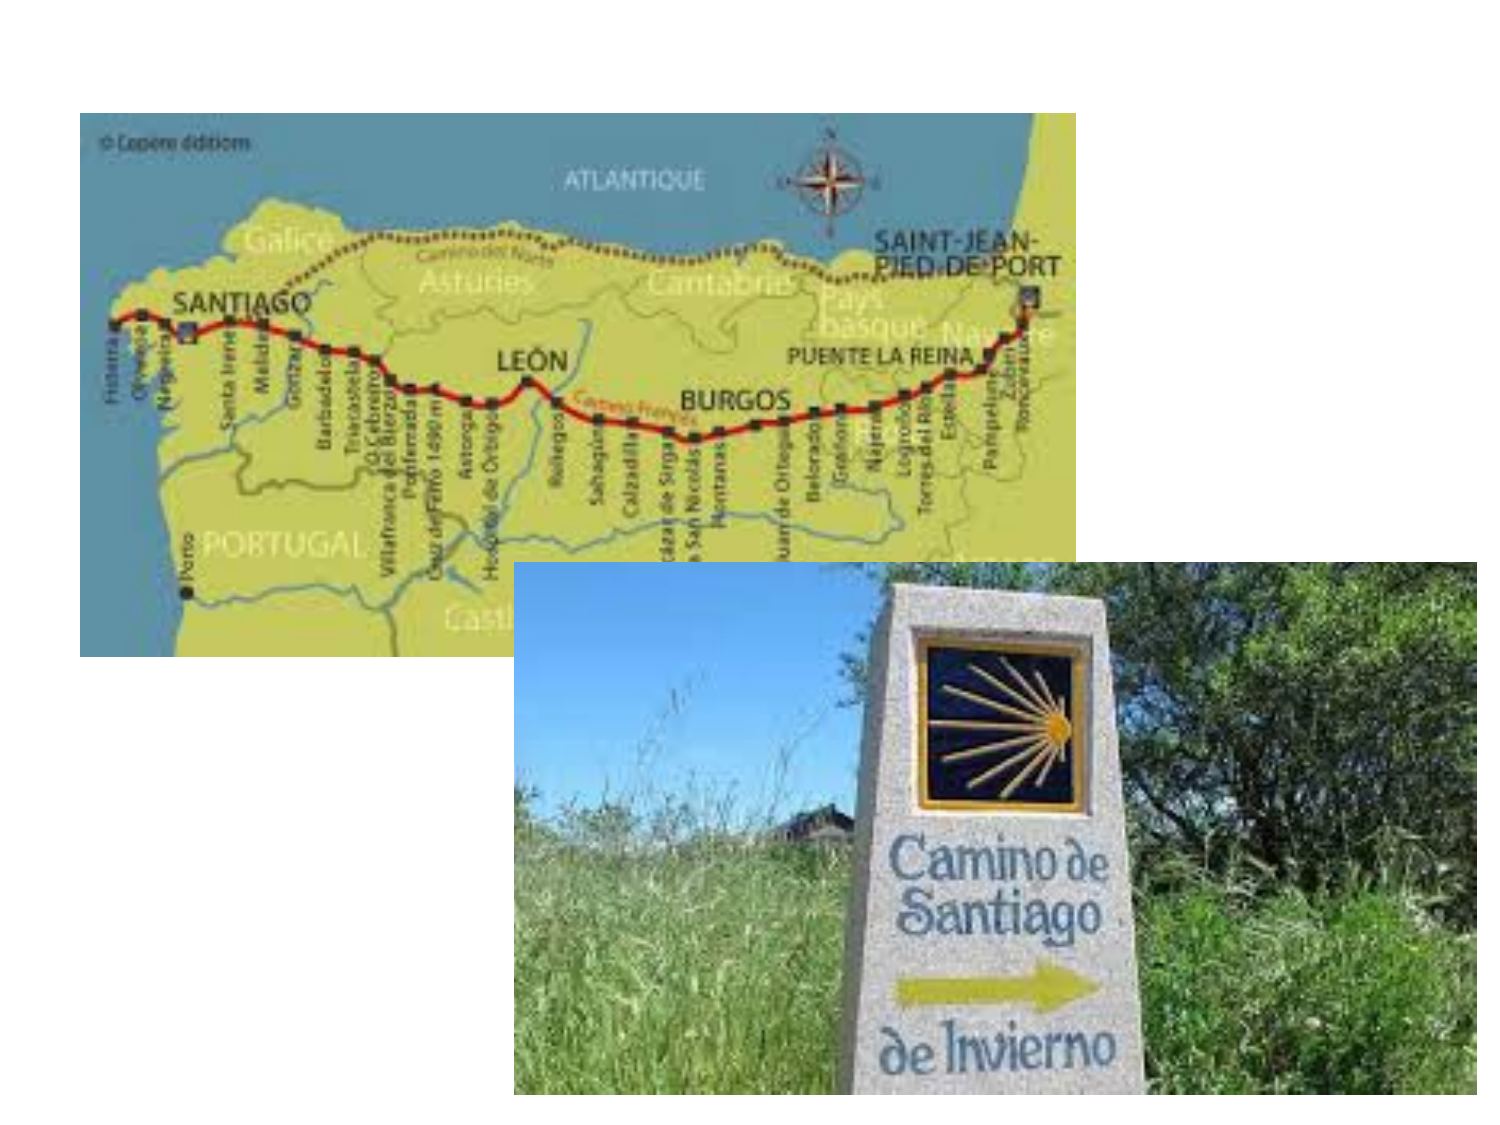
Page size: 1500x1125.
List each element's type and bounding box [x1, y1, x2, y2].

picture [79, 113, 1477, 1095]
